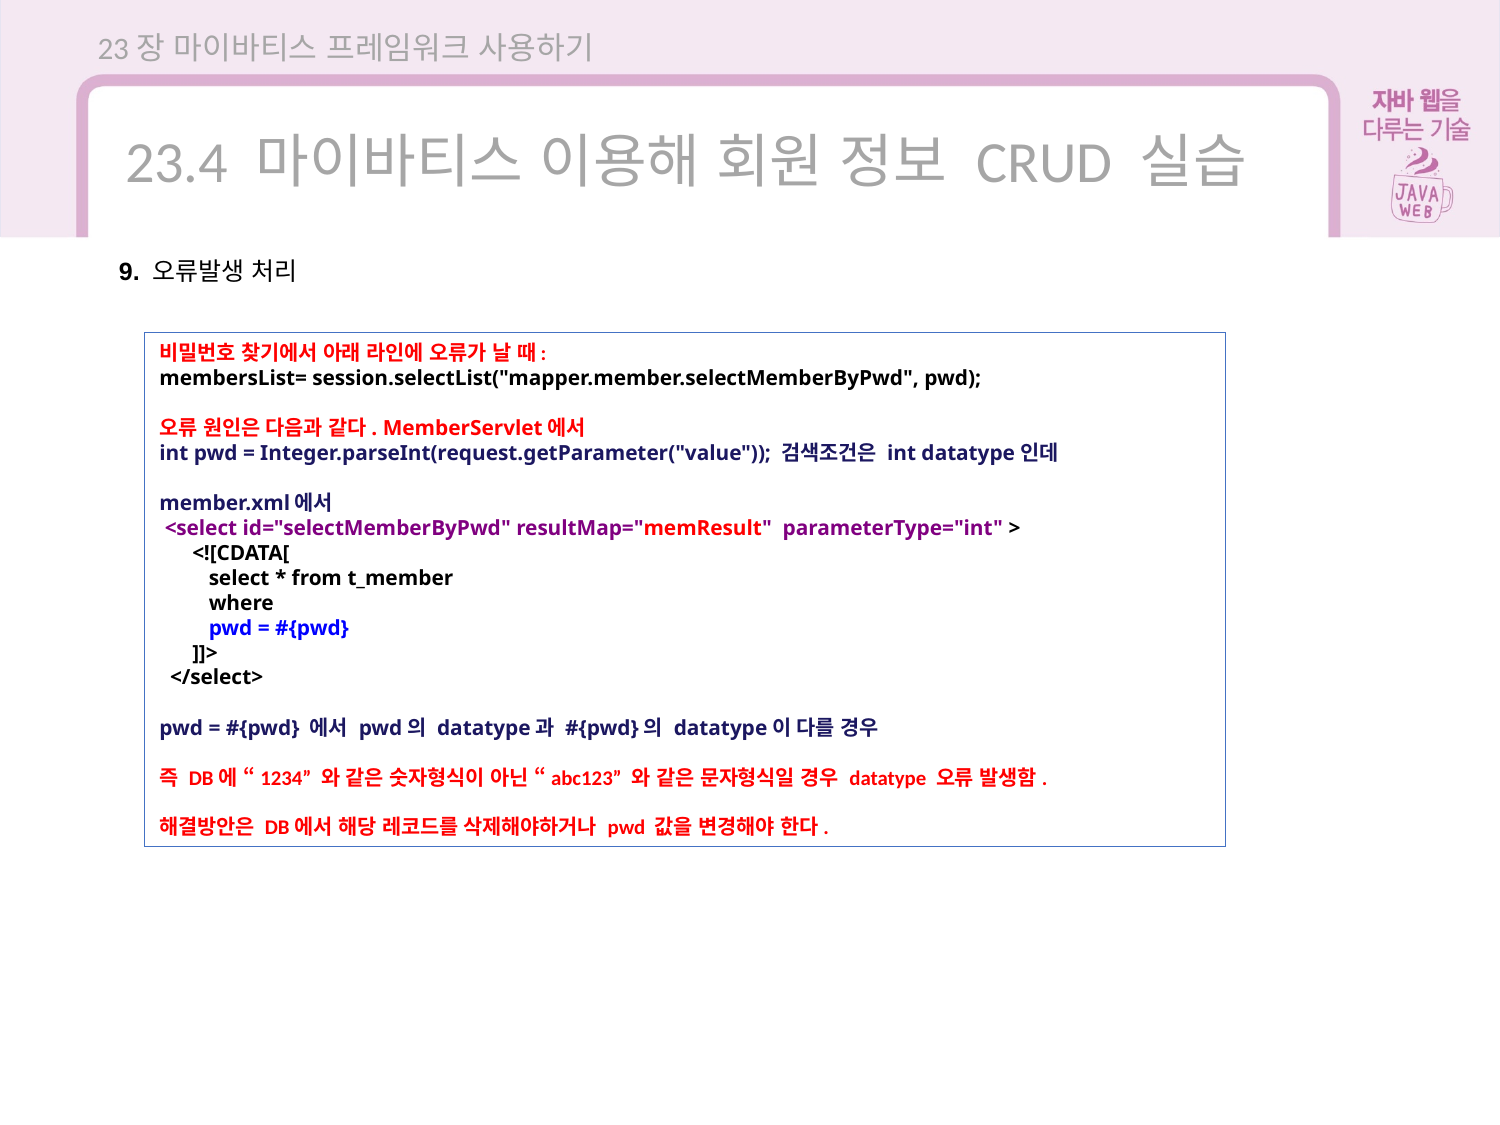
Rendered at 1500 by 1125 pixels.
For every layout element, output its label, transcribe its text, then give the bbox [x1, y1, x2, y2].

text_box 9. 오류발생 처리 [104, 247, 1378, 293]
text_box 23장 마이바티스 프레임워크 사용하기 [82, 0, 1133, 74]
picture [0, 0, 1500, 1125]
text_box 비밀번호 찾기에서 아래 라인에 오류가 날 때: membersList= session.selectList("mapper.member.selectMemberByPwd", pwd); 오류 원인은 다음과 같다. MemberServlet에서 int pwd = Integer.parseInt(request.getParameter("value")); 검색조건은 int datatype인데 member.xml에서 <select id="selectMemberByPwd" resultMap="memResult" parameterType="int" > <![CDATA[ select * from t_member where pwd = #{pwd} ]]> </select> pwd = #{pwd} 에서 pwd의 datatype과 #{pwd}의 datatype이 다를 경우 즉 DB에 “1234” 와 같은 숫자형식이 아닌 “abc123” 와 같은 문자형식일 경우 datatype 오류 발생함. 해결방안은 DB에서 해당 레코드를 삭제해야하거나 pwd 값을 변경해야 한다. [144, 332, 1226, 847]
text_box 23.4 마이바티스 이용해 회원 정보 CRUD 실습 [104, 116, 1268, 202]
